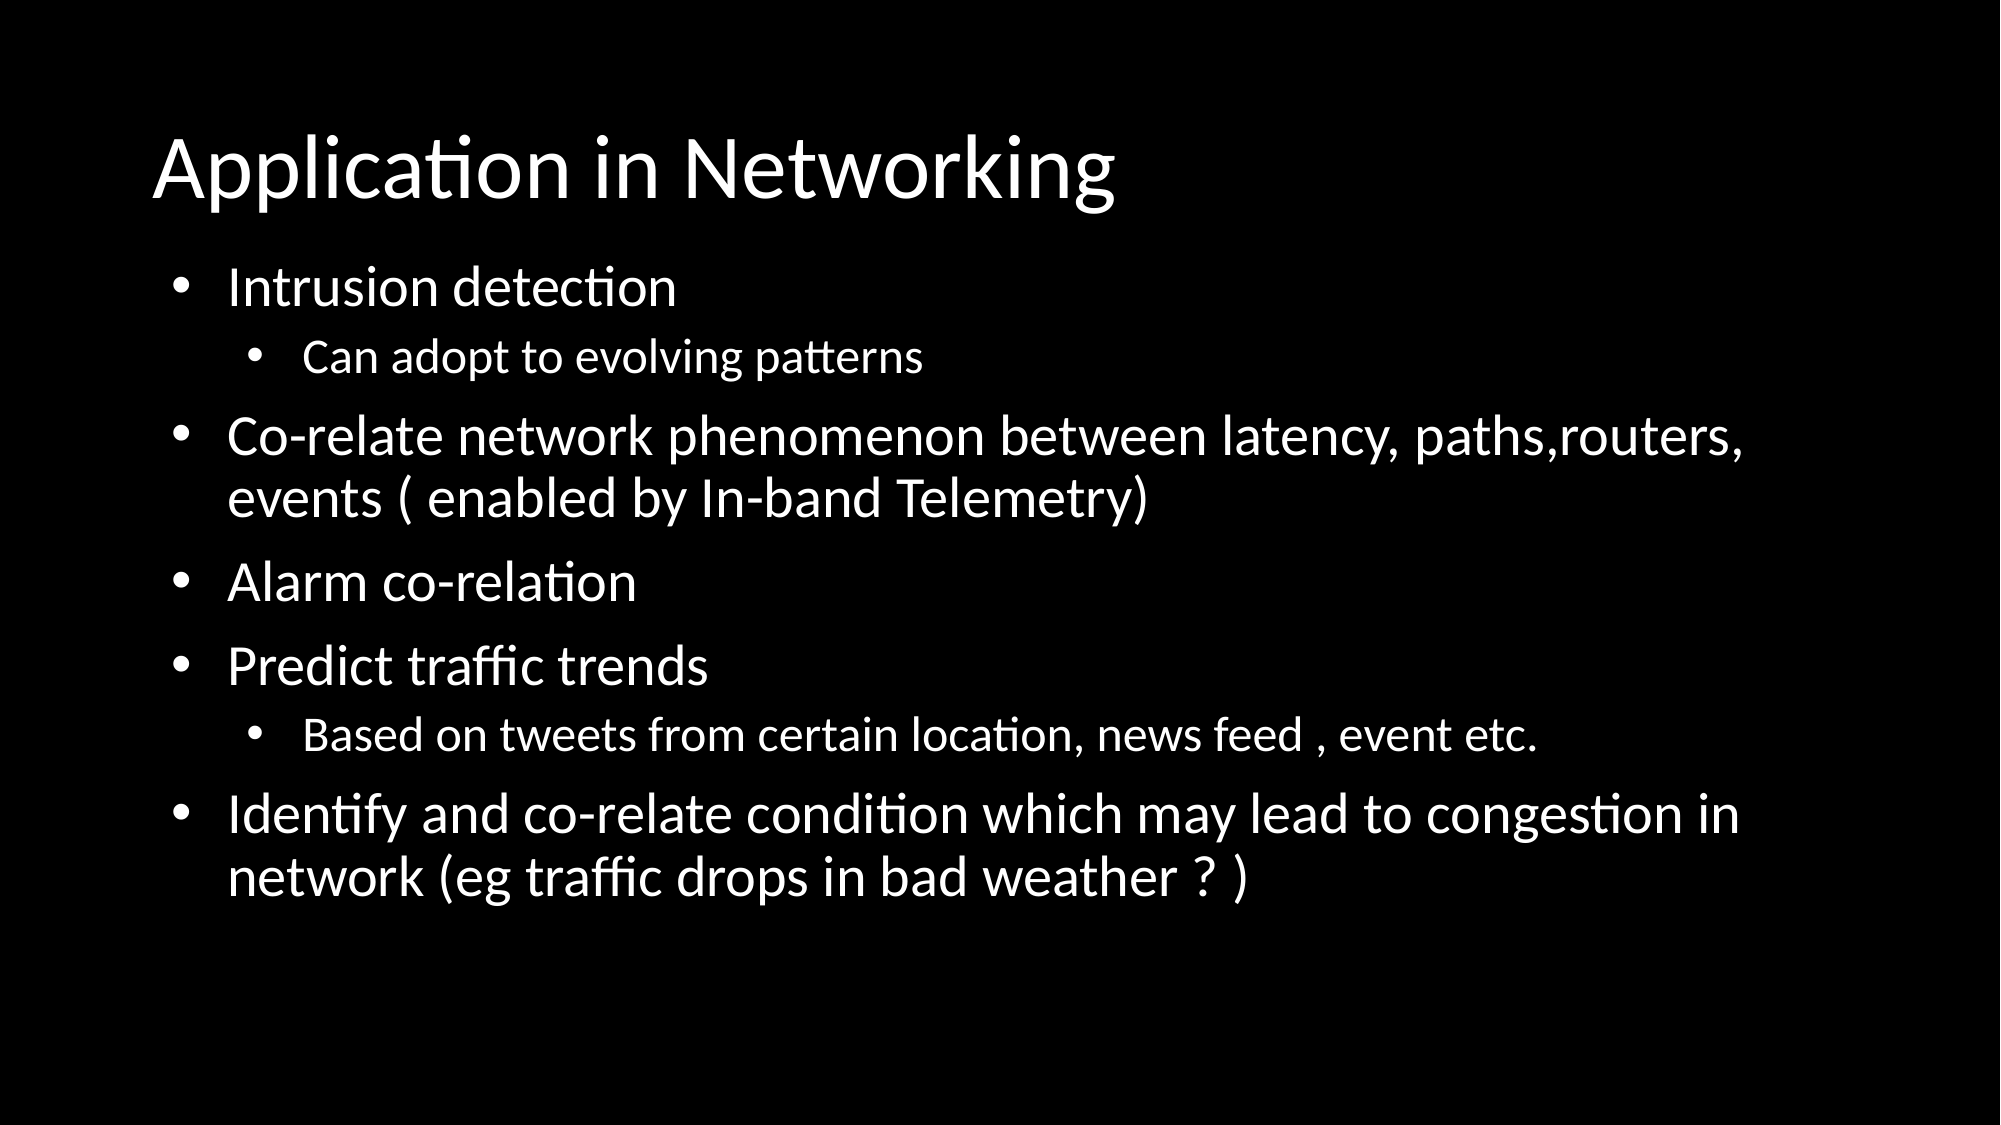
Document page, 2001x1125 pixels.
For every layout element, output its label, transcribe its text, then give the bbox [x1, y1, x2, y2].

list Intrusion detection Can adopt to evolving patterns Co-relate network phenomenon between latency, paths,routers, events ( enabled by In-band Telemetry) Alarm co-relation Predict traffic trends Based on tweets from certain location, news feed , event etc. Identify and co-relate condition which may lead to congestion in network (eg traffic drops in bad weather ? ) [137, 249, 1863, 1066]
title Application in Networking [137, 59, 1863, 249]
